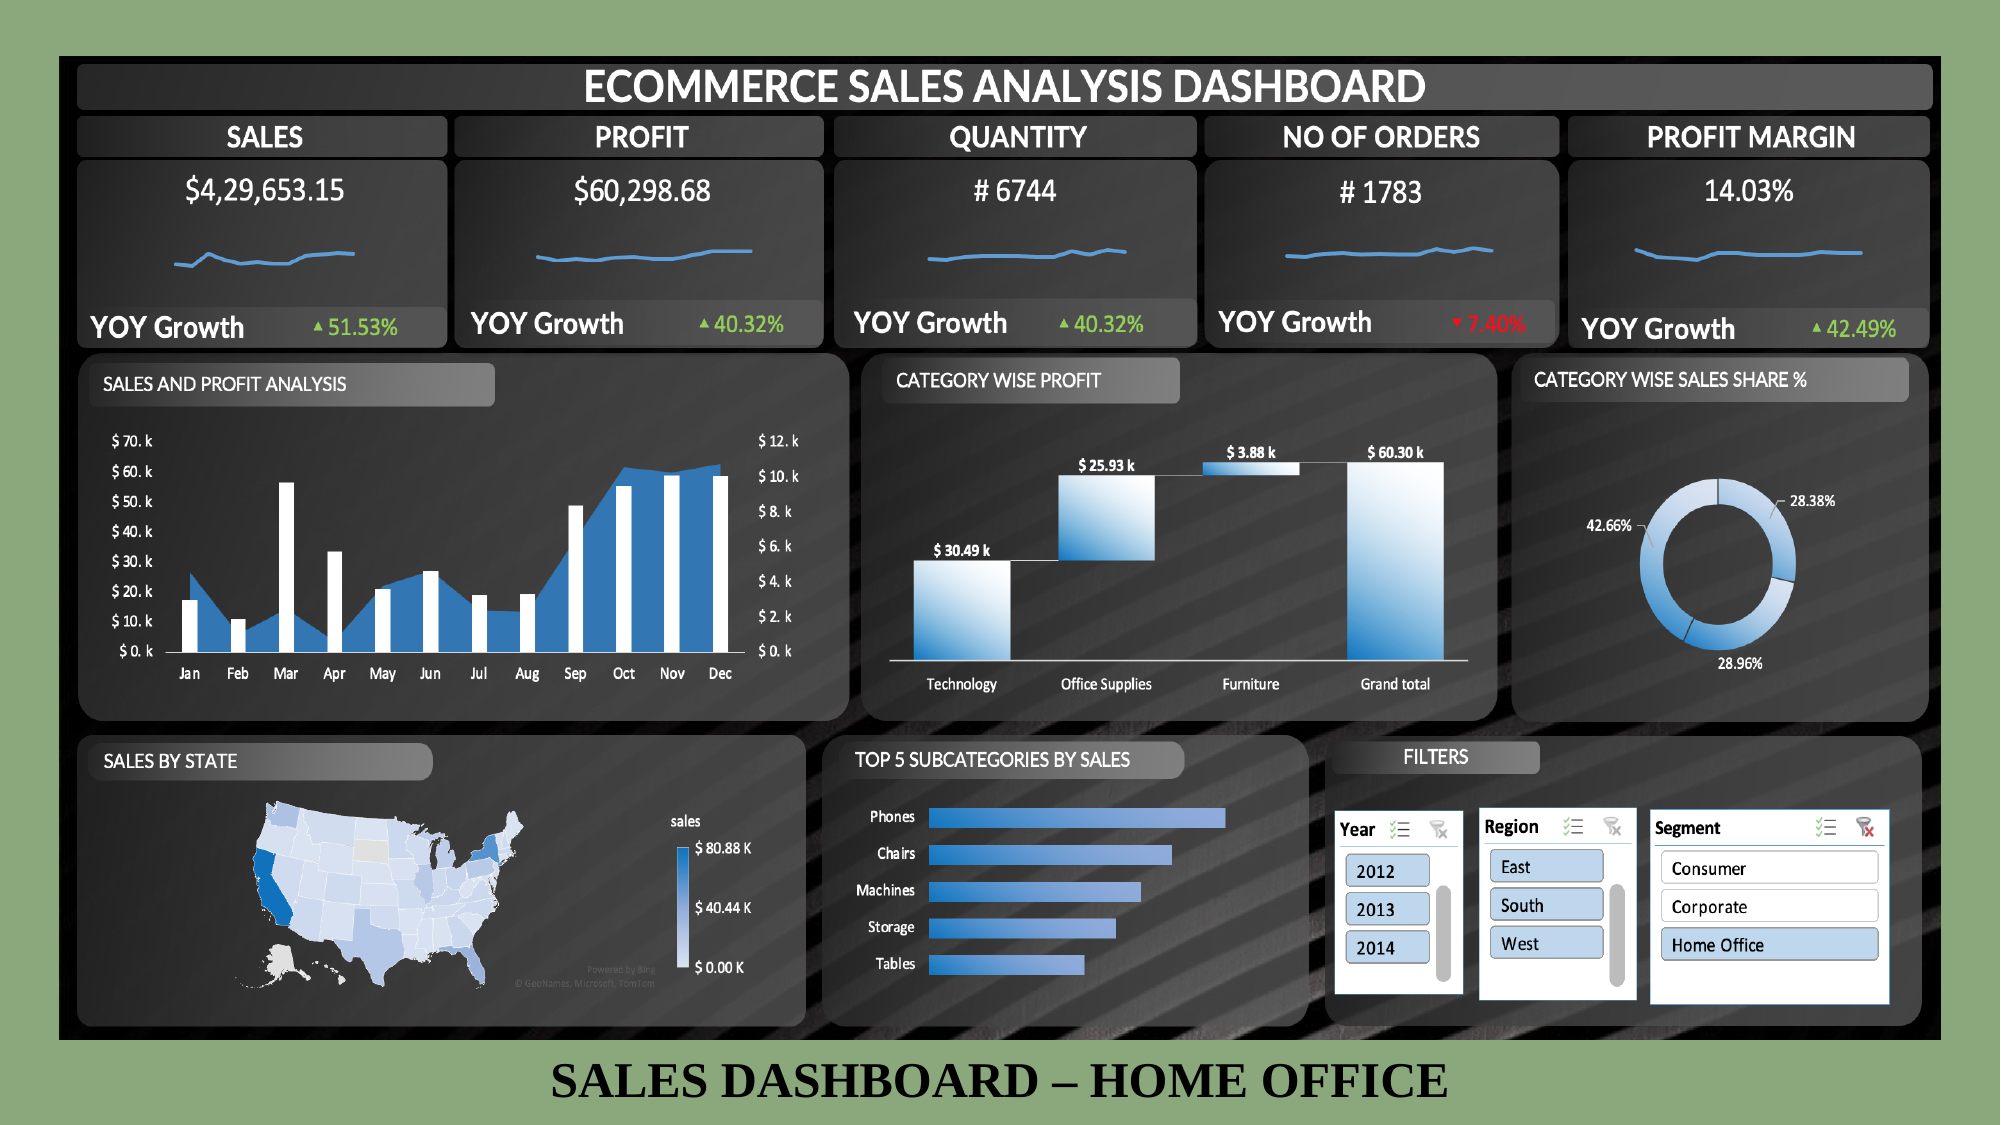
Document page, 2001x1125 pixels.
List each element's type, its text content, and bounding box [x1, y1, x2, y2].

picture [59, 56, 1941, 1040]
text_box SALES DASHBOARD – HOME OFFICE [59, 1040, 1941, 1115]
